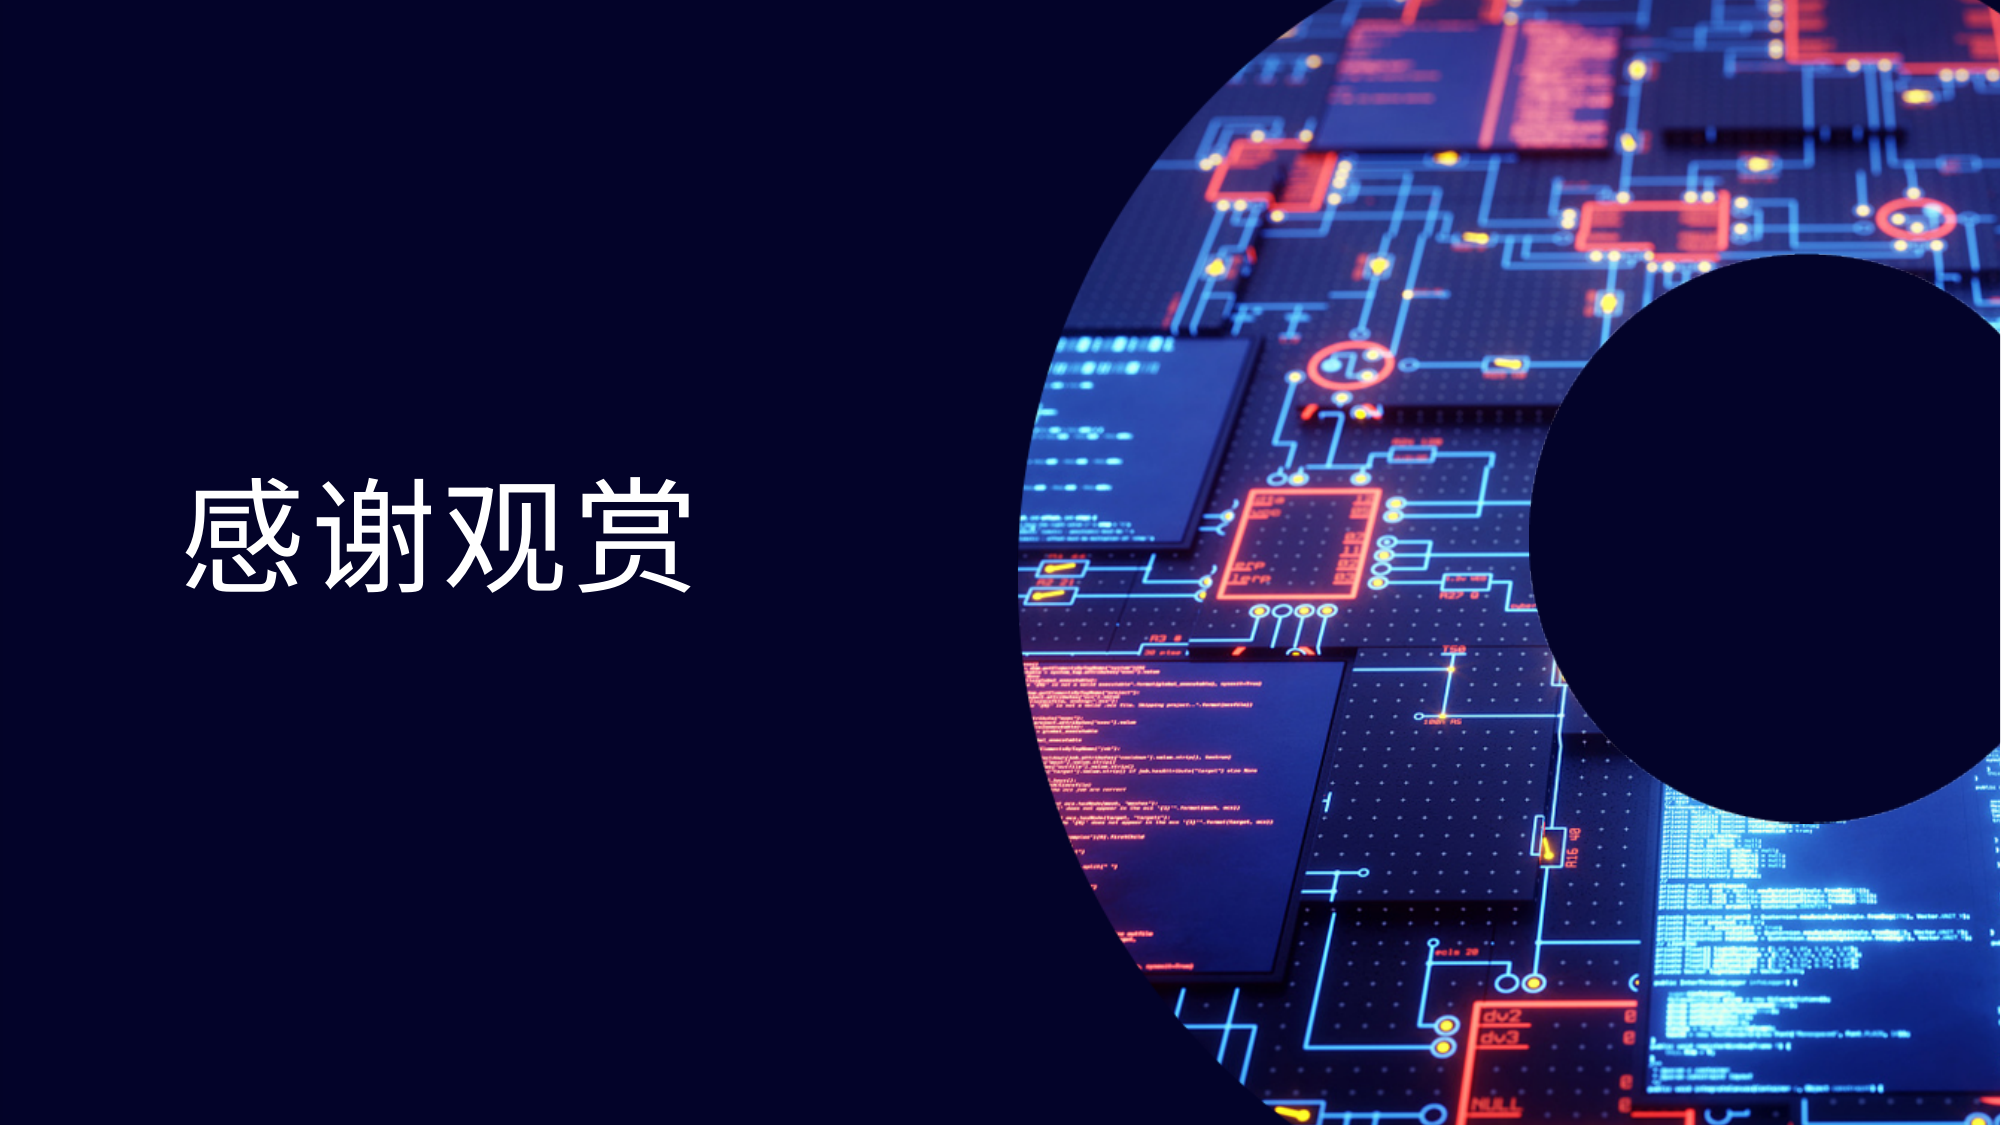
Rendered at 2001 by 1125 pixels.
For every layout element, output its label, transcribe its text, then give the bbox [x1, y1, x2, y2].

title 感谢观赏 [163, 452, 1017, 634]
picture [0, 0, 2001, 1125]
